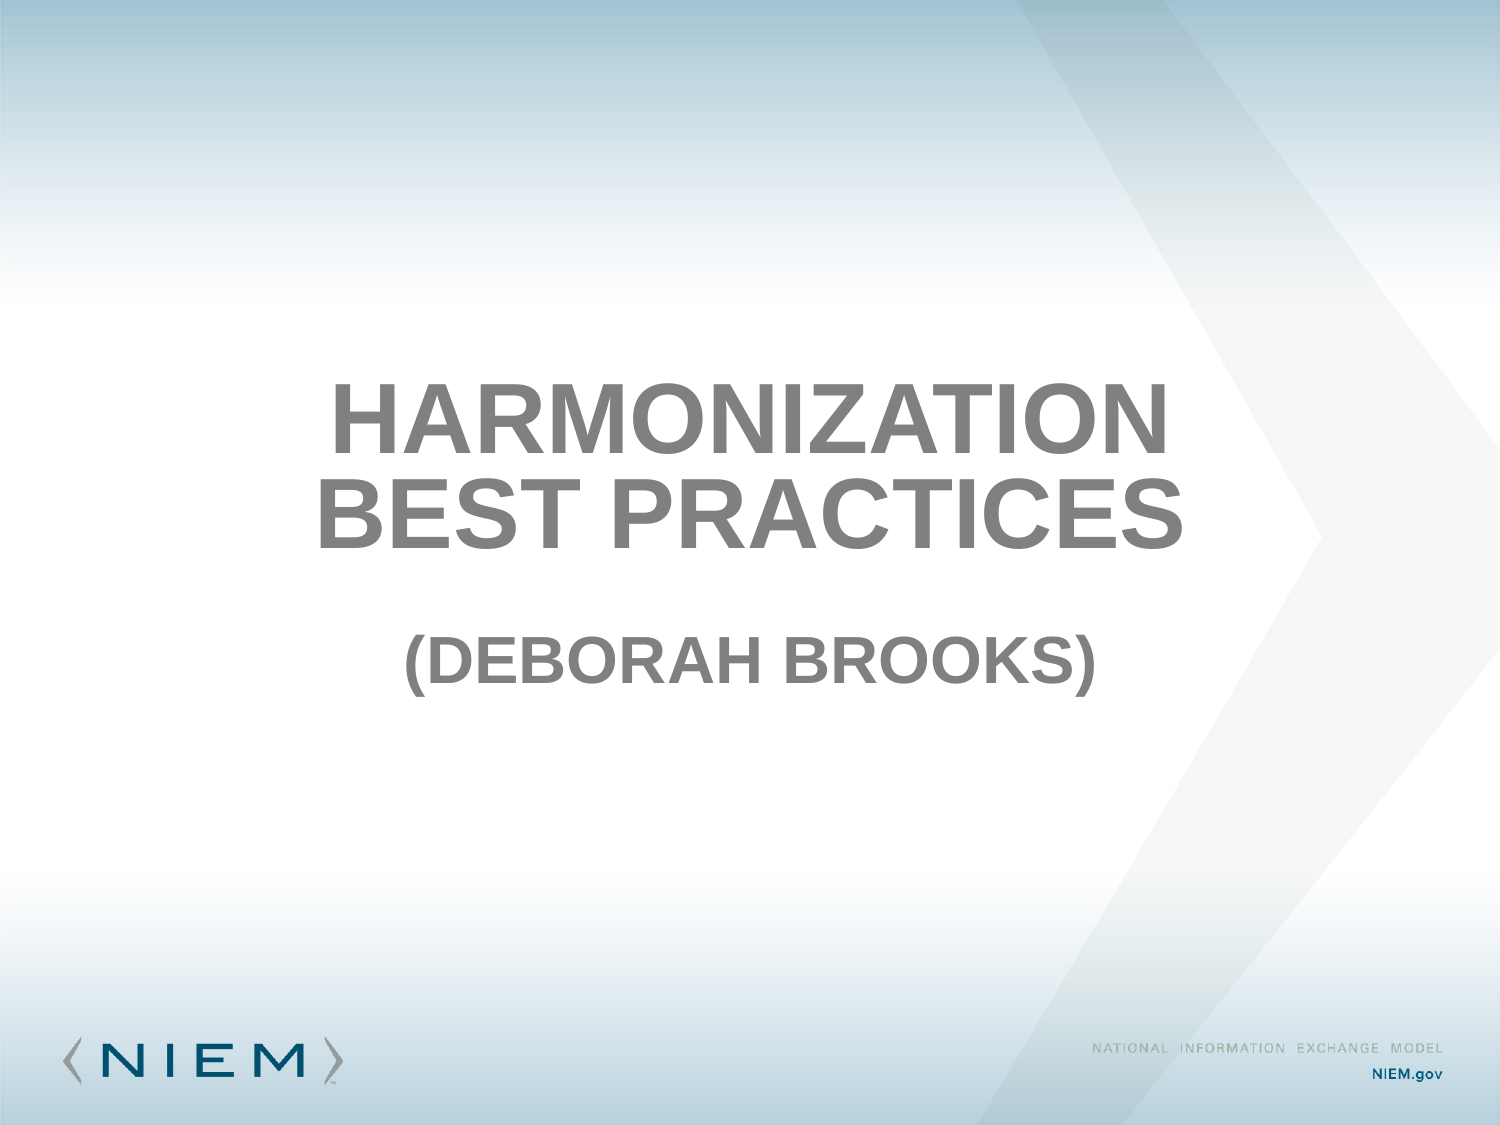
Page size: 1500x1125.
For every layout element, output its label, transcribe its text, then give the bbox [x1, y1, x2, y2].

title Harmonization Best Practices (Deborah Brooks) [168, 368, 1334, 915]
picture [0, 0, 1500, 1125]
